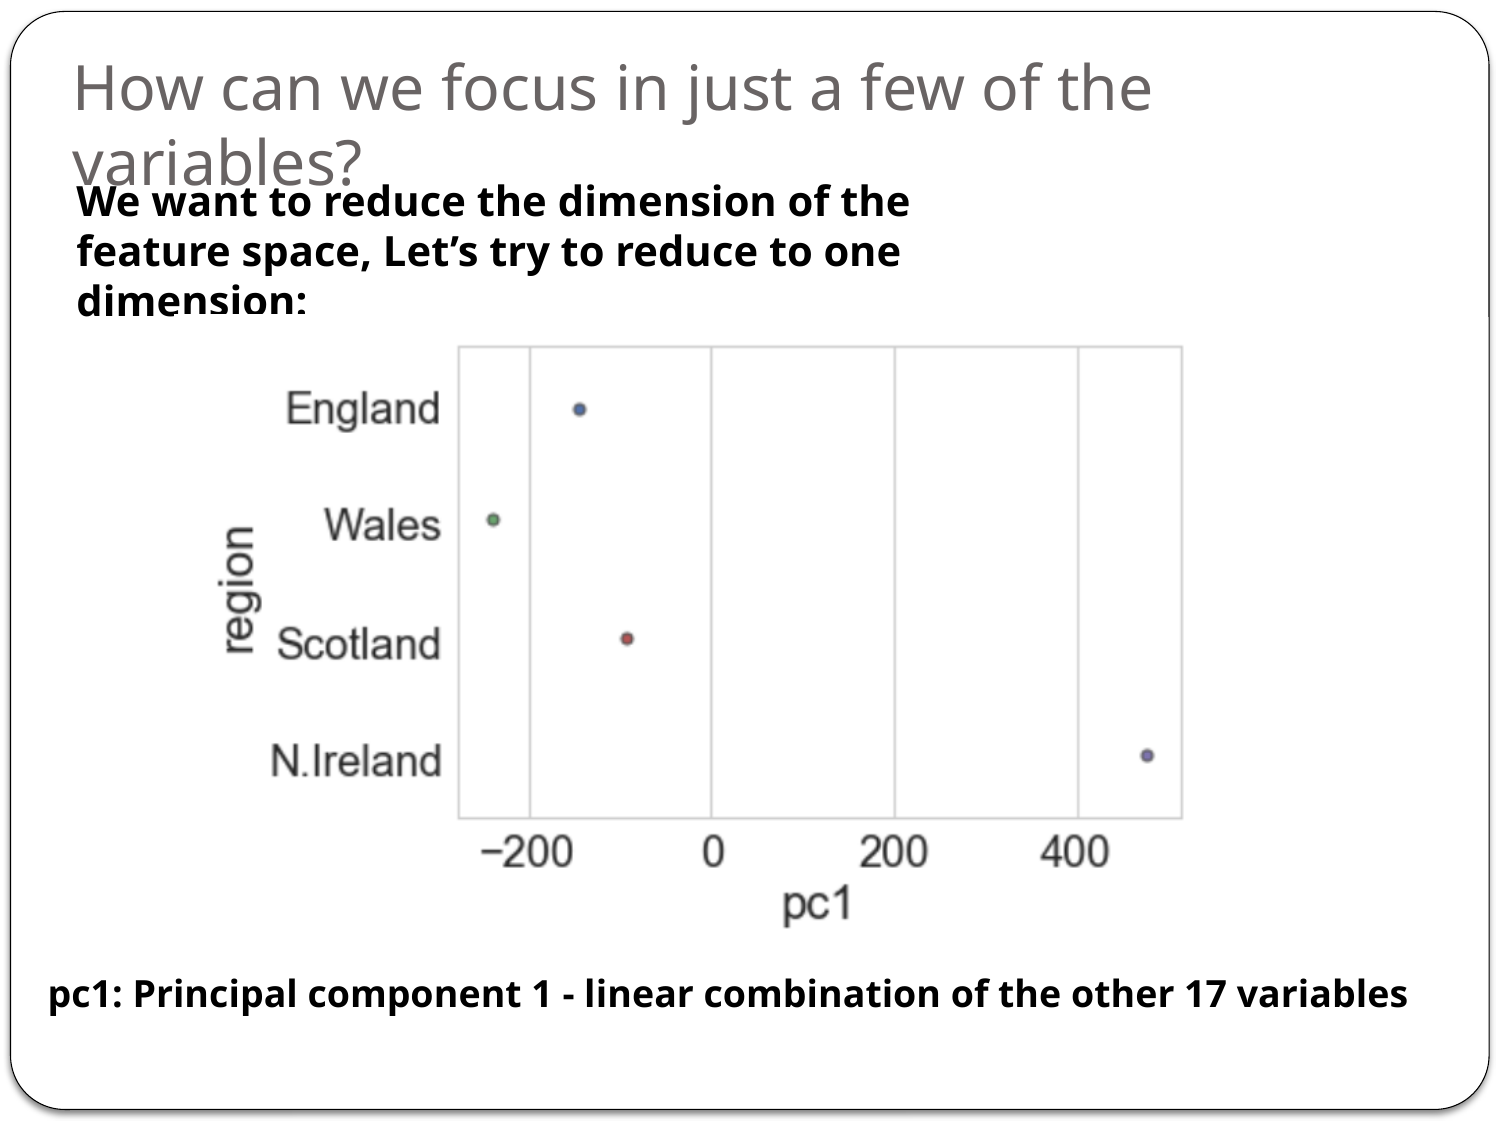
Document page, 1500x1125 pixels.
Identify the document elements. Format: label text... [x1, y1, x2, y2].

picture [174, 313, 1288, 957]
text_box We want to reduce the dimension of the feature space, Let’s try to reduce to one dimension: [61, 166, 1050, 332]
text_box How can we focus in just a few of the variables? [57, 40, 1400, 205]
text_box pc1: Principal component 1 - linear combination of the other 17 variables [32, 962, 1425, 1023]
